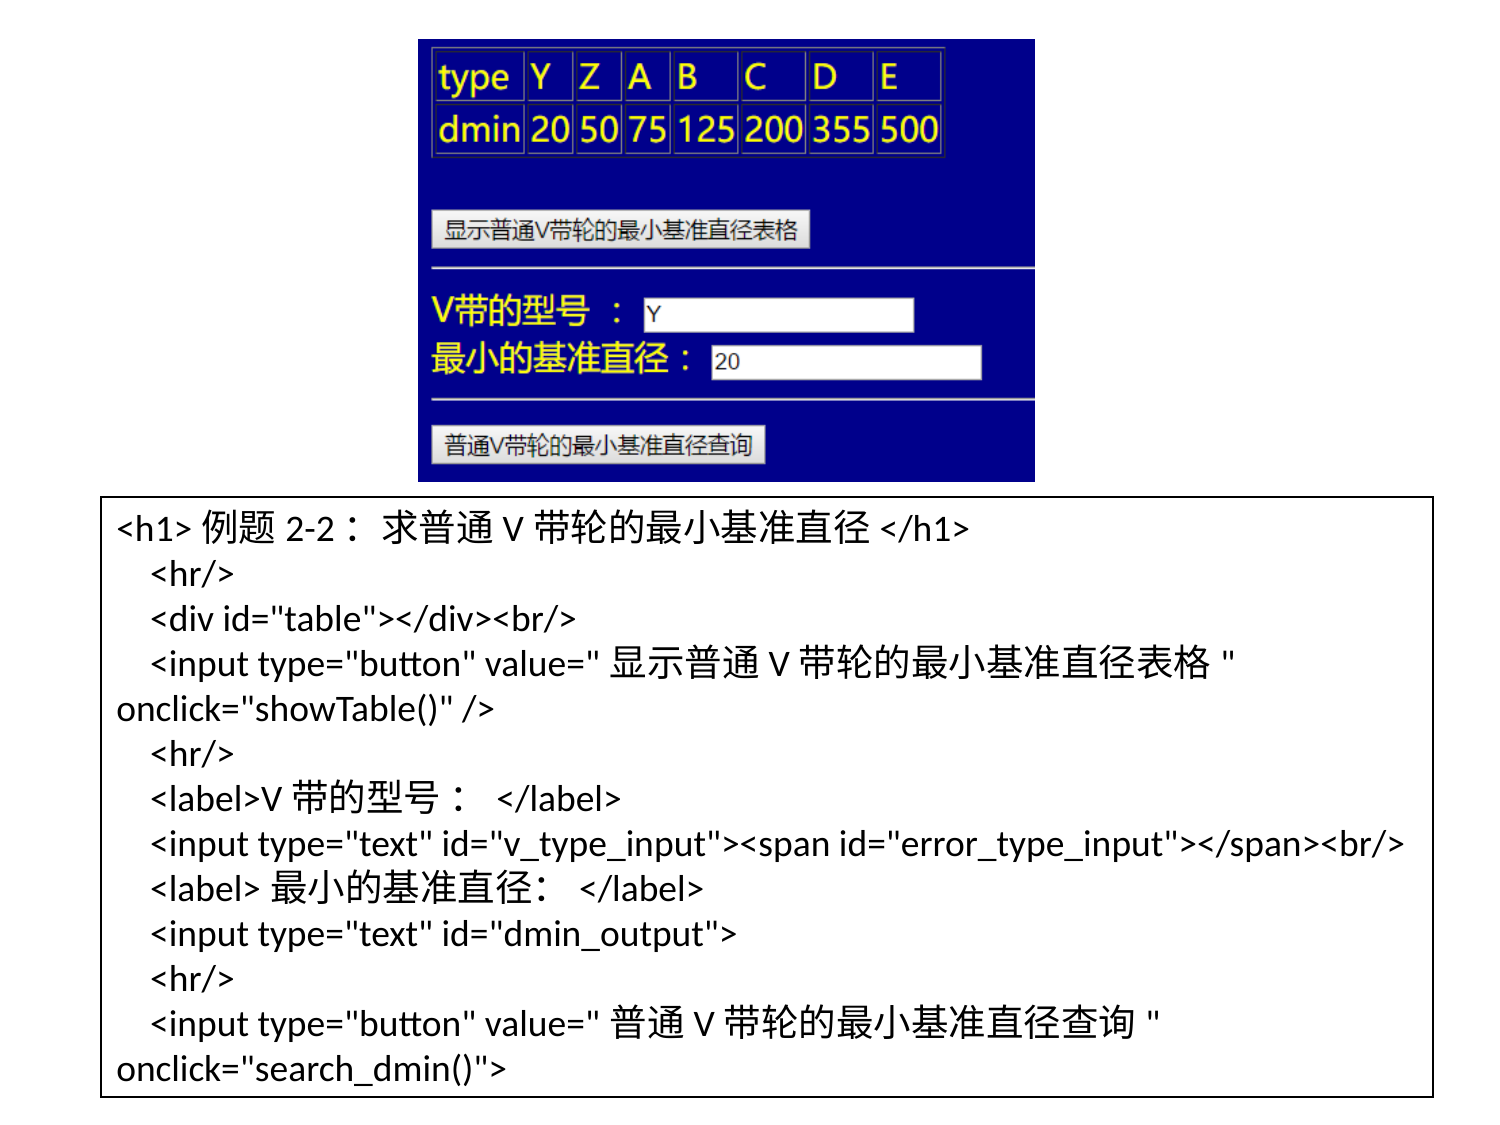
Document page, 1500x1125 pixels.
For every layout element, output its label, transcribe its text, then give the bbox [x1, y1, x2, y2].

picture [418, 39, 1035, 482]
text_box <h1>例题2-2：求普通V带轮的最小基准直径</h1> <hr/> <div id="table"></div><br/> <input type="button" value="显示普通V带轮的最小基准直径表格" onclick="showTable()" /> <hr/> <label>V带的型号 ：</label> <input type="text" id="v_type_input"><span id="error_type_input"></span><br/> <label>最小的基准直径：</label> <input type="text" id="dmin_output"> <hr/> <input type="button" value="普通V带轮的最小基准直径查询" onclick="search_dmin()"> [100, 496, 1434, 1098]
